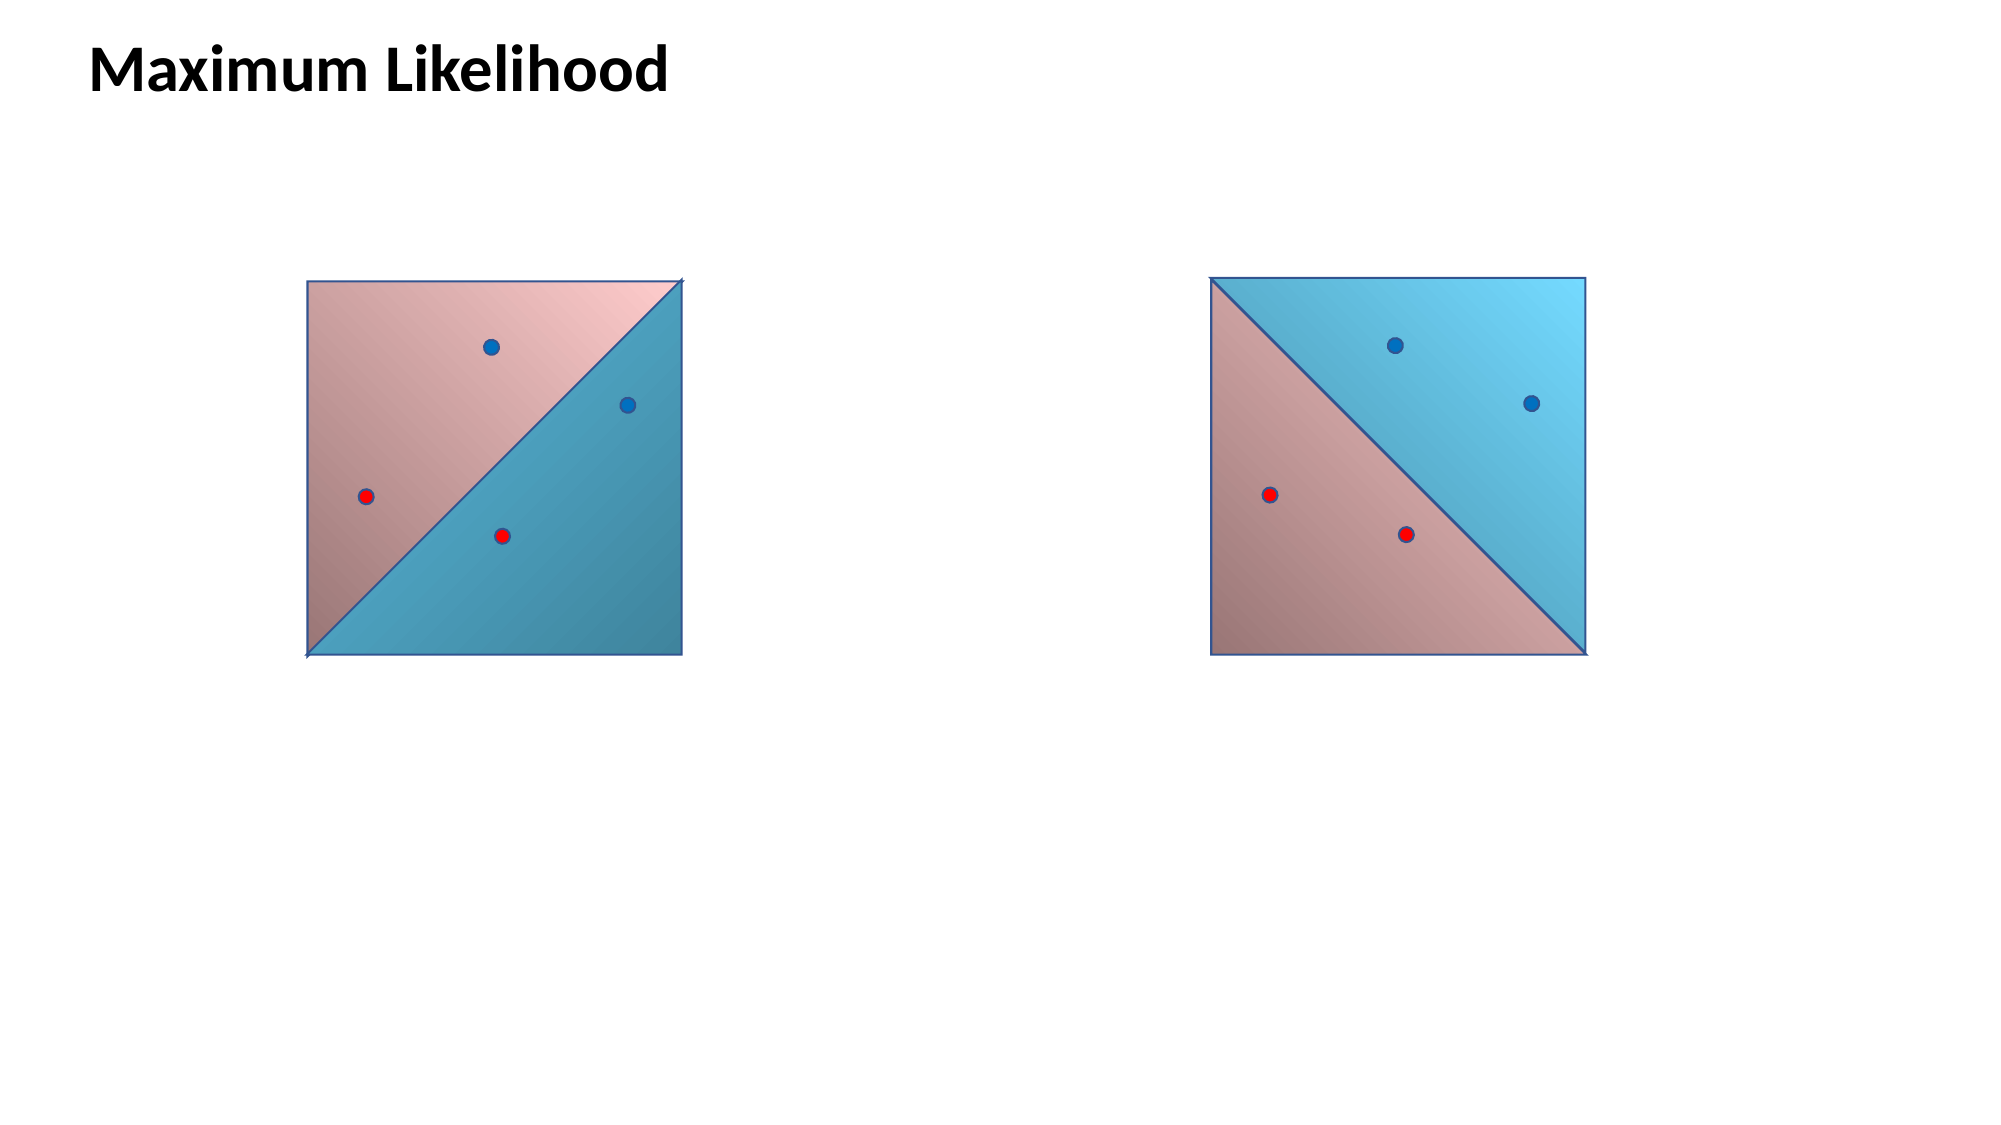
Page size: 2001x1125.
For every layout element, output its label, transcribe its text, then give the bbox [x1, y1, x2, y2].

text_box [619, 396, 637, 414]
text_box [483, 338, 500, 356]
text_box [1210, 280, 1586, 656]
text_box Maximum Likelihood [73, 17, 686, 113]
text_box [1386, 337, 1404, 354]
text_box [1397, 526, 1415, 544]
text_box [1207, 276, 1587, 656]
text_box [304, 277, 683, 656]
text_box [306, 280, 678, 652]
text_box [1523, 395, 1541, 412]
text_box [357, 488, 375, 506]
text_box [493, 527, 512, 545]
text_box [1261, 486, 1279, 504]
